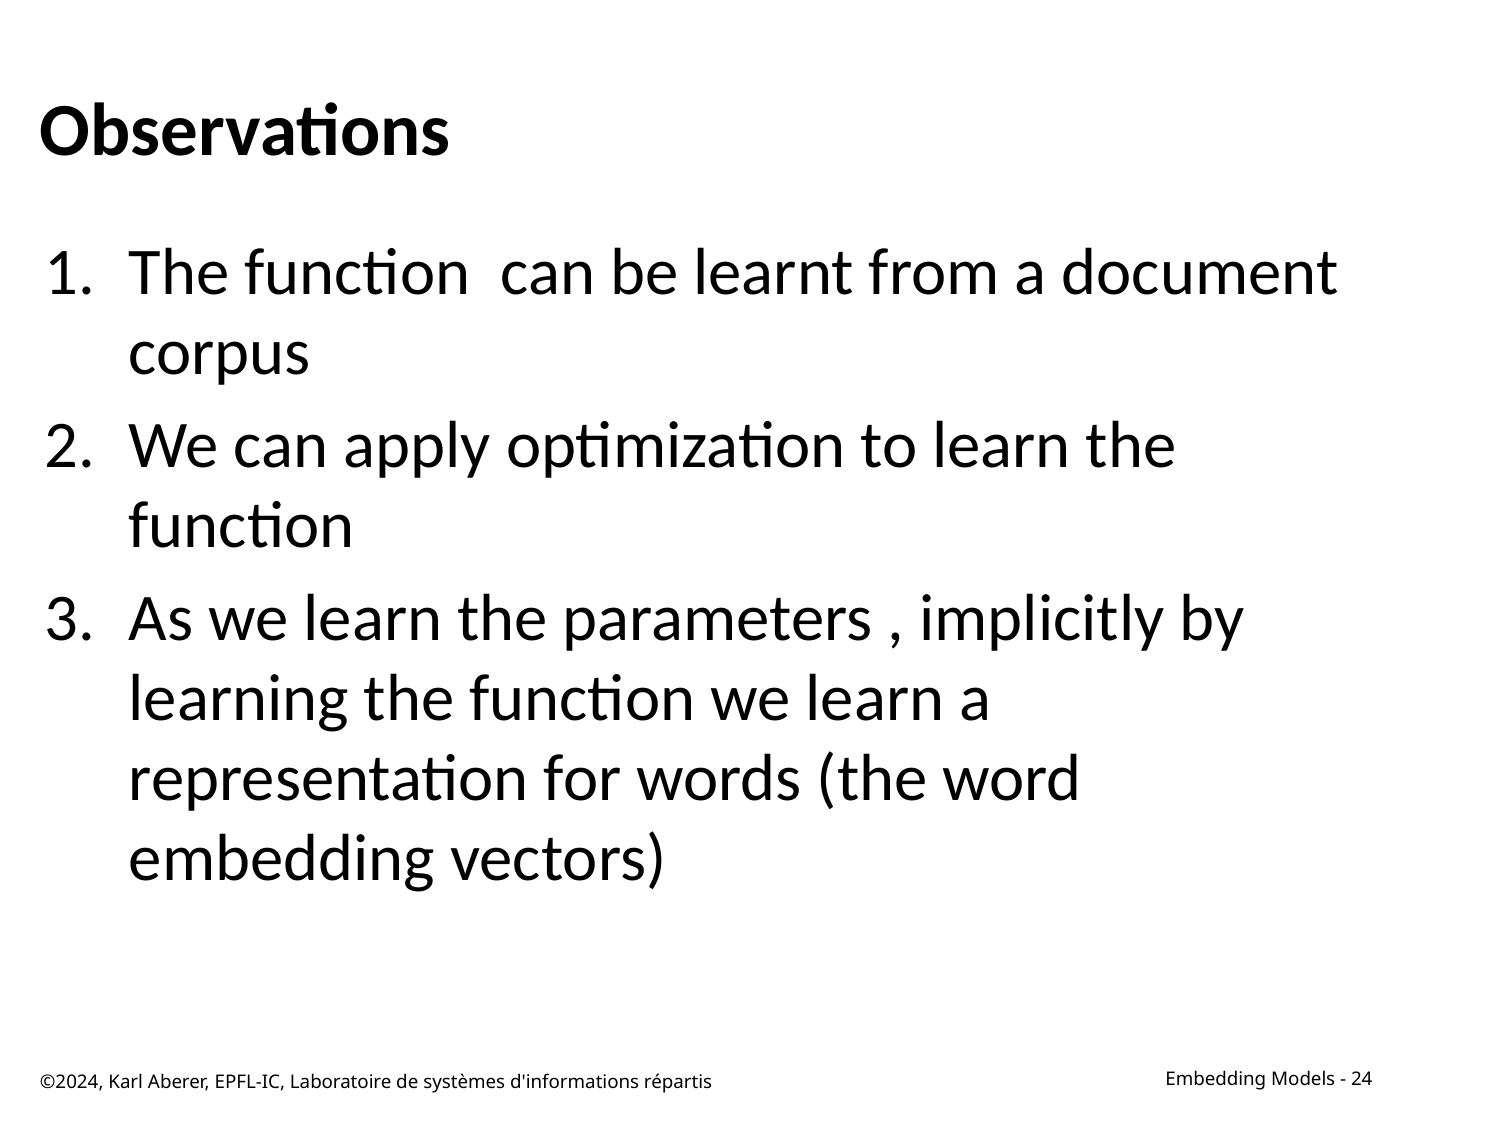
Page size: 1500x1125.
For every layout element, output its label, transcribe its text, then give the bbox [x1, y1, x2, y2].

title Observations [24, 49, 1388, 201]
footer ©2024, Karl Aberer, EPFL-IC, Laboratoire de systèmes d'informations répartis [24, 1062, 988, 1101]
